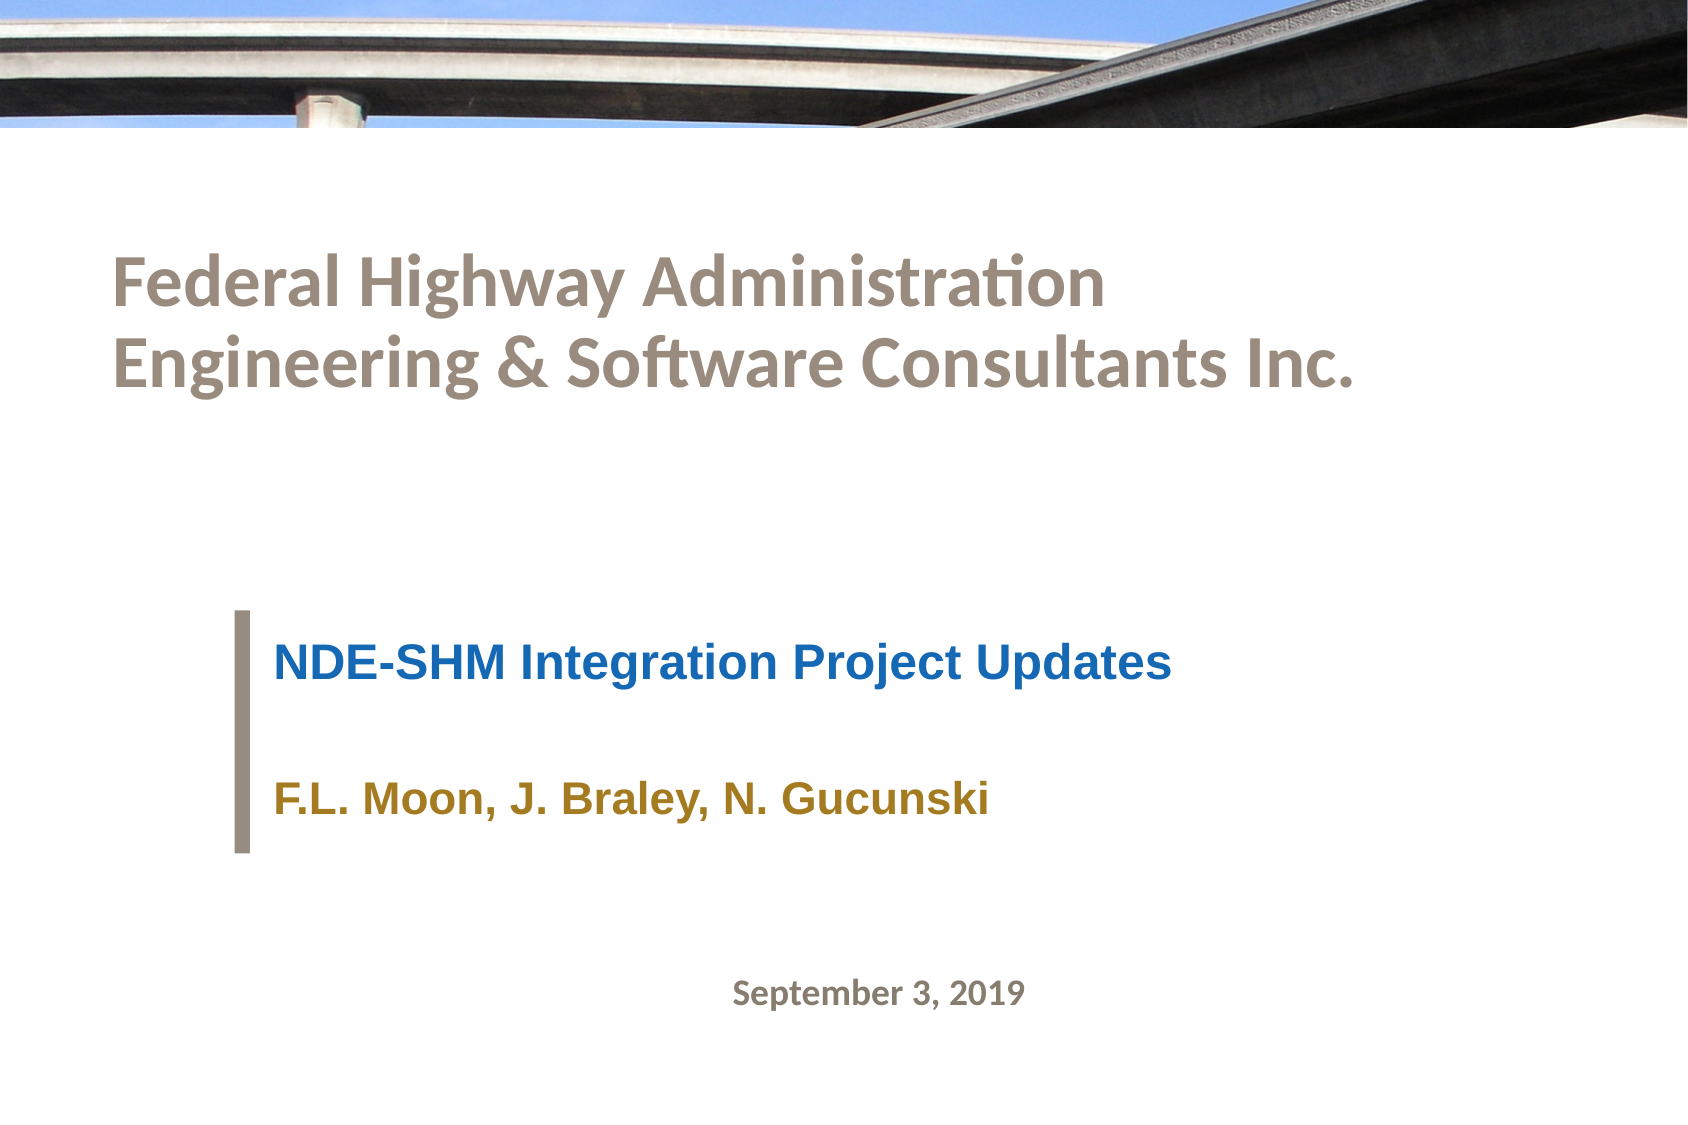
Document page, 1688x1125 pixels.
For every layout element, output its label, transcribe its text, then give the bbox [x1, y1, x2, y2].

text_box [234, 610, 250, 854]
text_box September 3, 2019 [717, 960, 1425, 1021]
title Federal Highway Administration Engineering & Software Consultants Inc. [112, 241, 1548, 414]
text_box NDE-SHM Integration Project Updates F.L. Moon, J. Braley, N. Gucunski [273, 610, 1334, 824]
picture [0, 0, 1688, 128]
